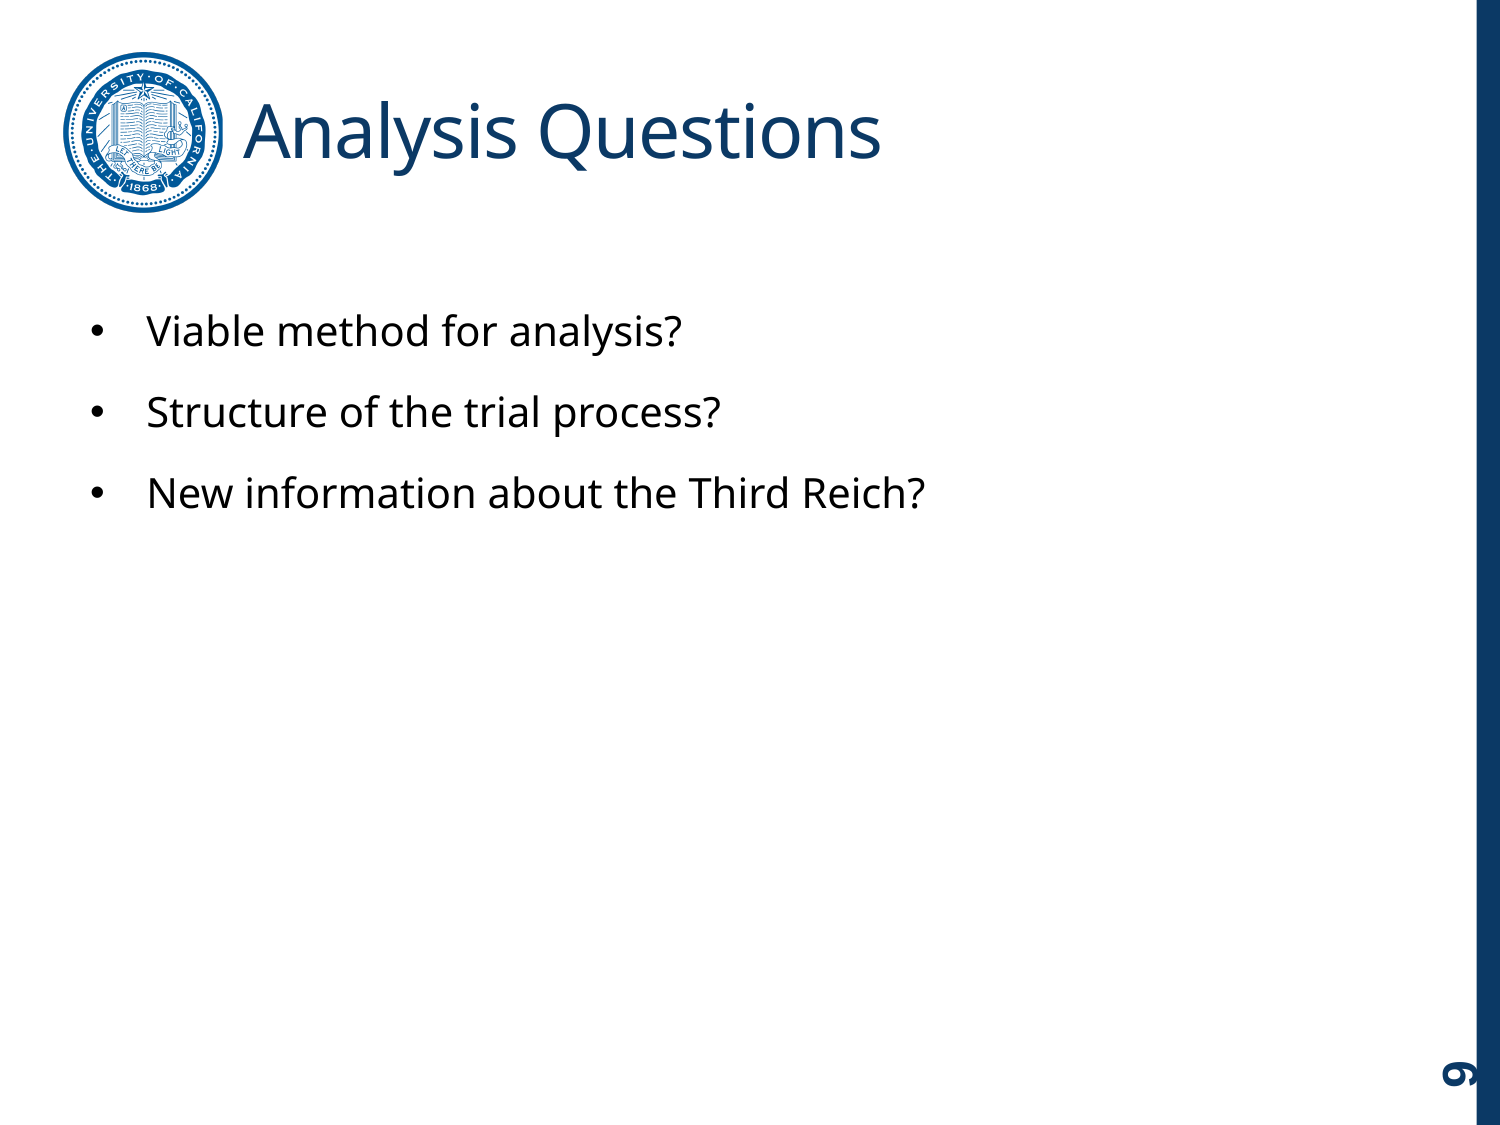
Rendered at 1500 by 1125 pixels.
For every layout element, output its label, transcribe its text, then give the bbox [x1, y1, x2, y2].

list Viable method for analysis? Structure of the trial process? New information about the Third Reich? [75, 287, 1394, 1005]
title Analysis Questions [228, 47, 1484, 181]
slide_number 9 [1427, 887, 1488, 1104]
